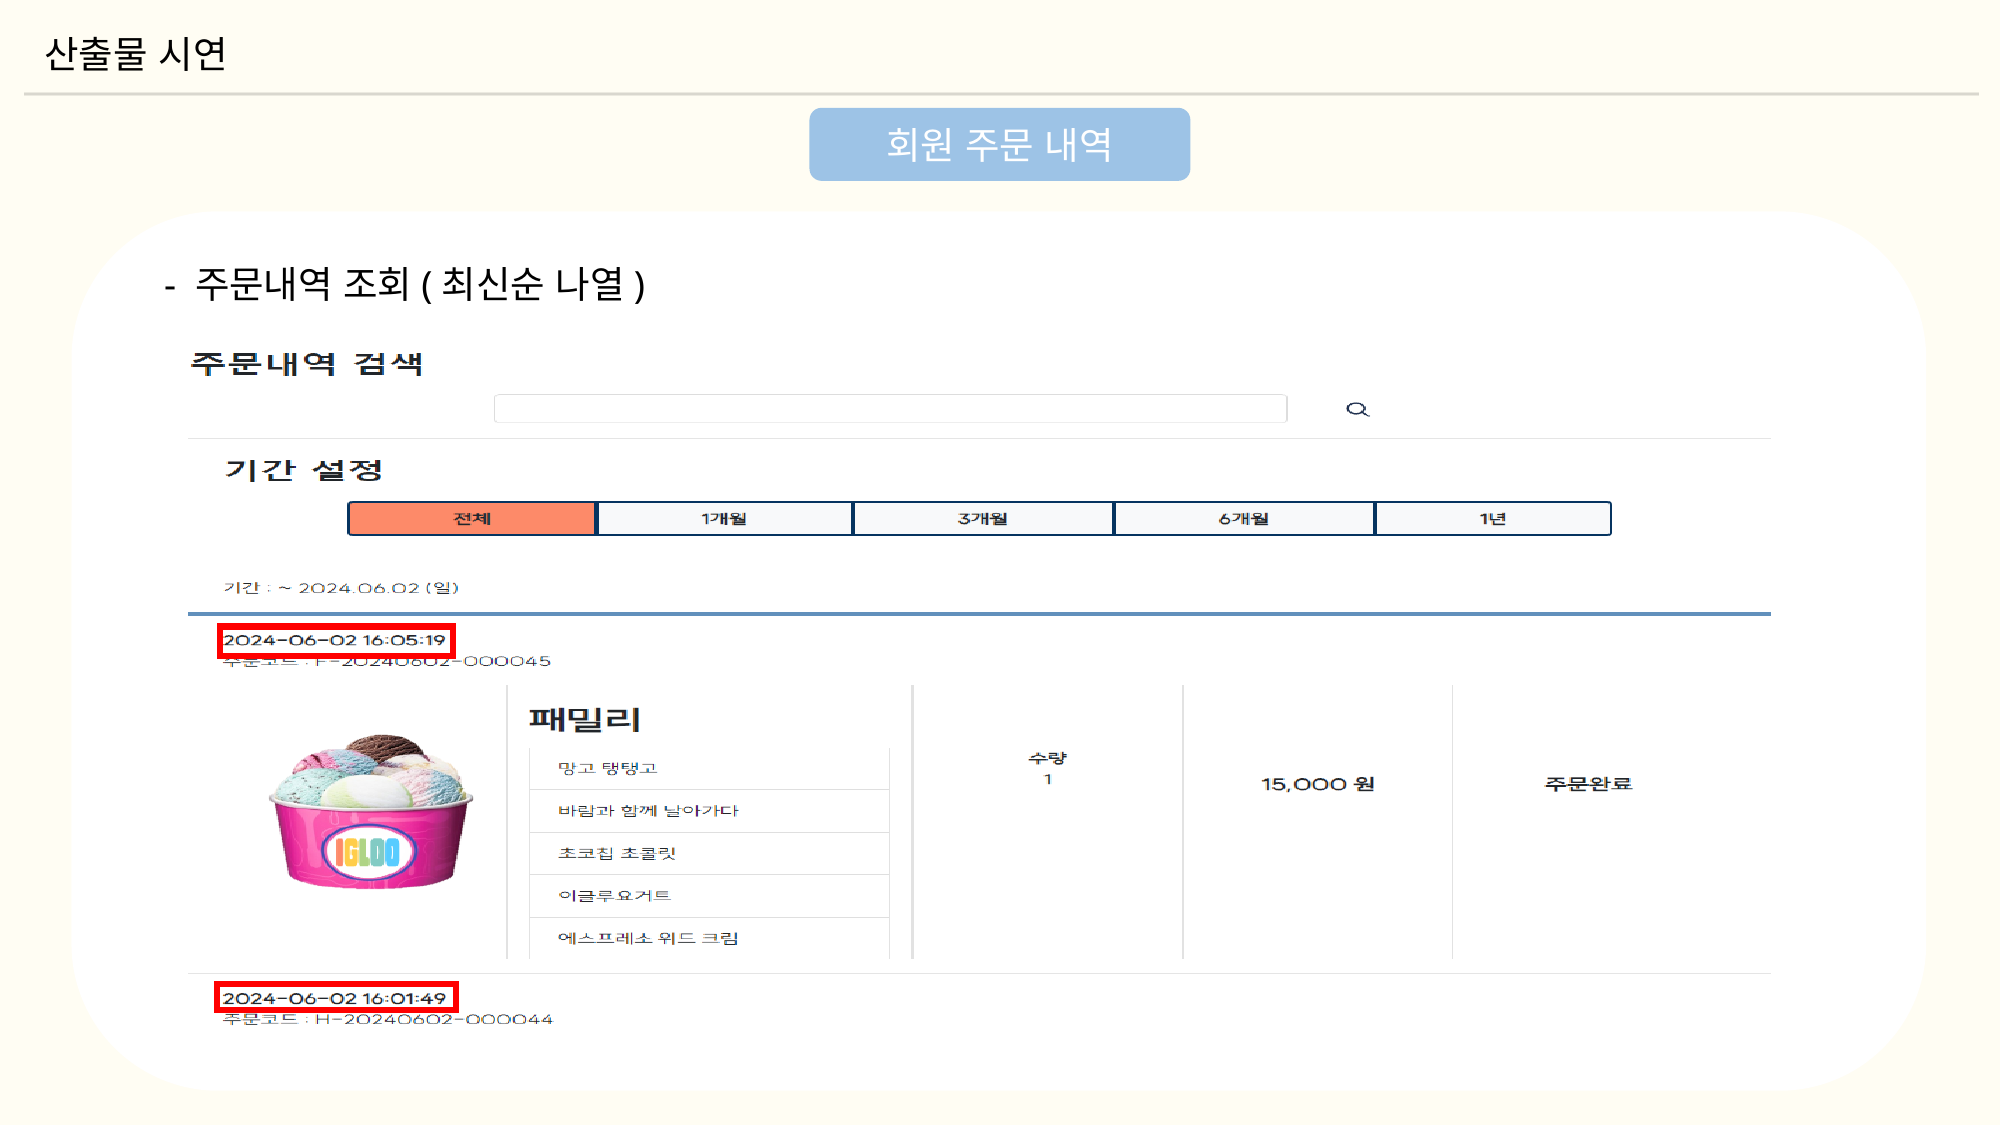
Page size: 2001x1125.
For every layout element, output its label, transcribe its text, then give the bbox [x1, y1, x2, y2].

picture [175, 337, 1825, 1037]
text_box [24, 88, 1979, 100]
text_box - 주문내역 조회(최신순 나열) [149, 253, 660, 314]
text_box [70, 210, 1928, 1092]
text_box 회원 주문 내역 [808, 106, 1192, 182]
text_box 산출물 시연 [29, 23, 243, 84]
